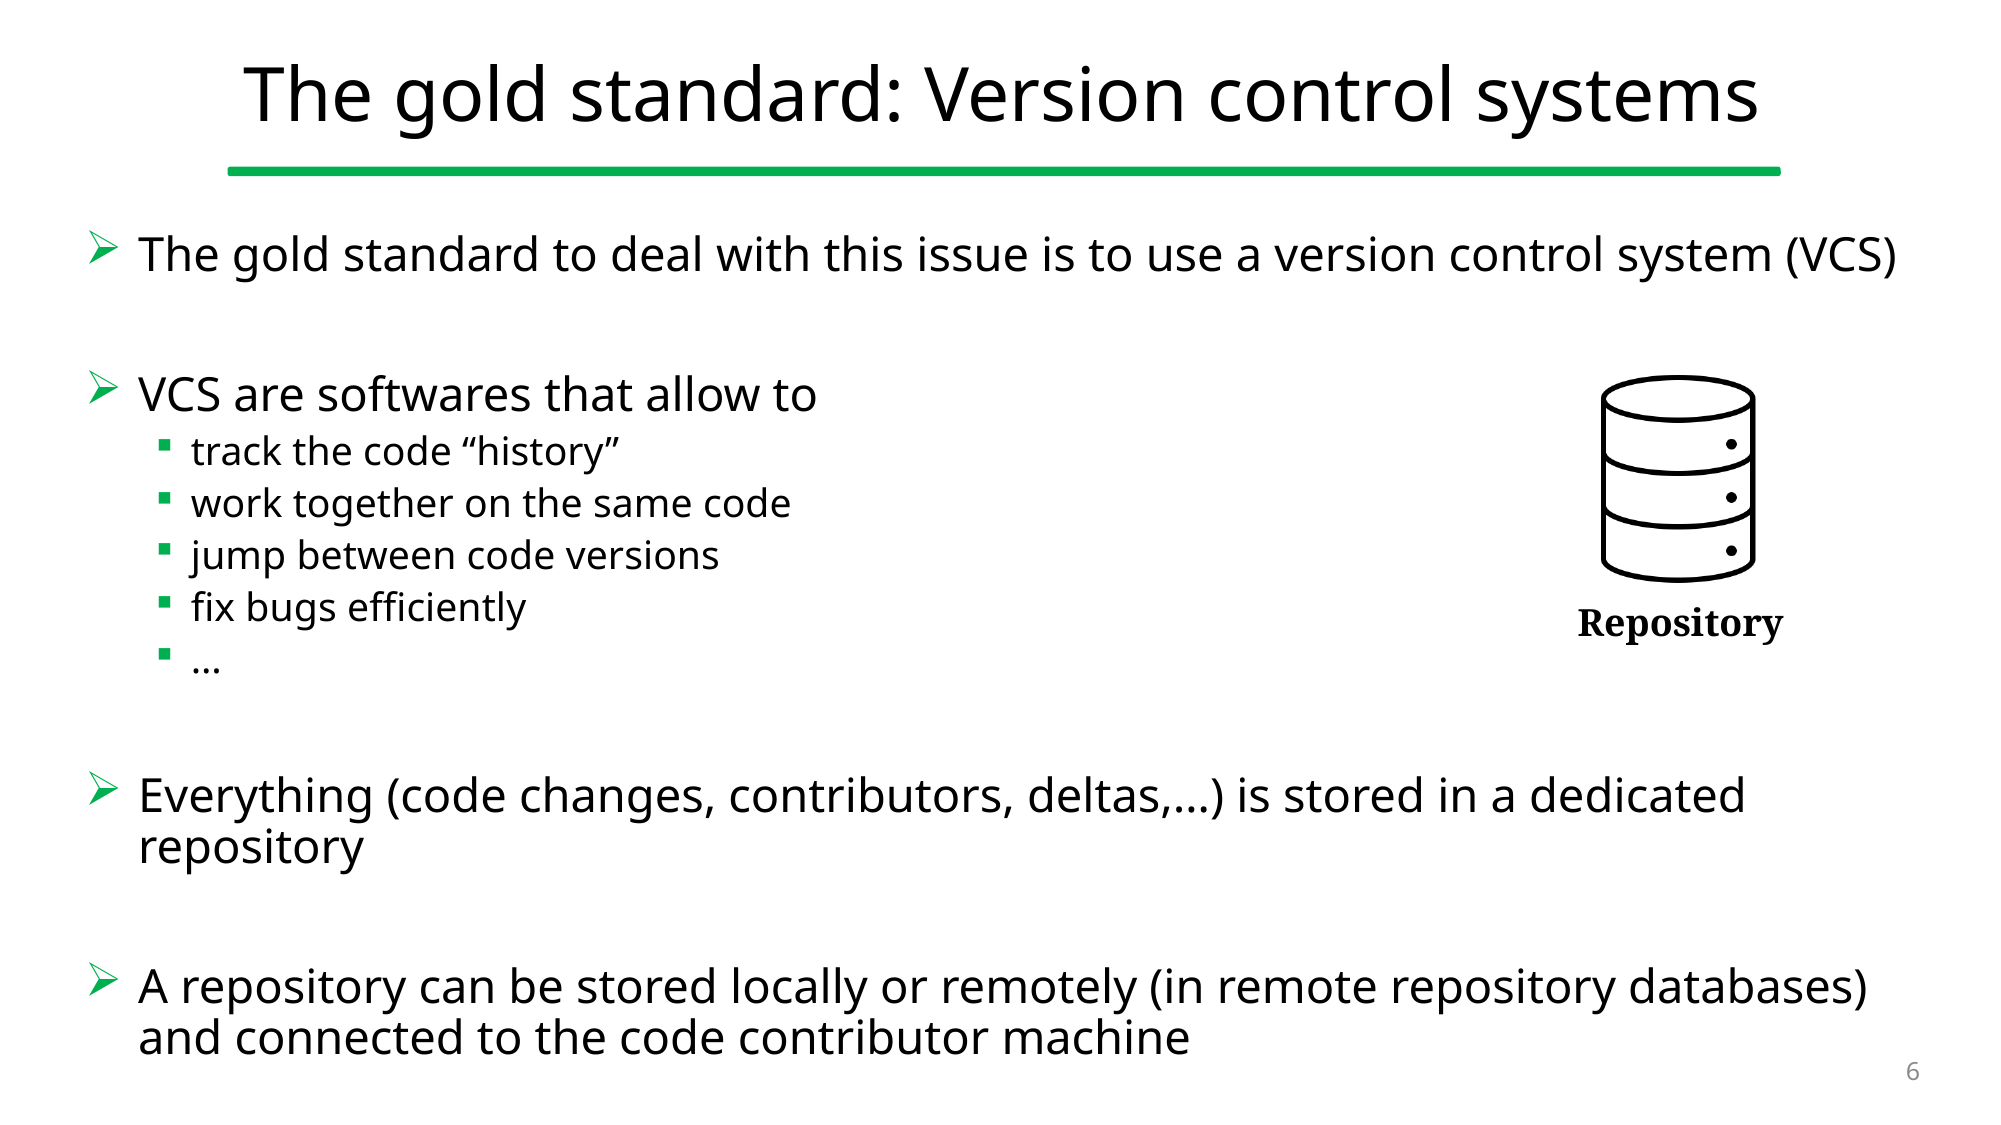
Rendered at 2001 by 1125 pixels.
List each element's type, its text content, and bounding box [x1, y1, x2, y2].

picture [1550, 348, 1806, 604]
slide_number 6 [1412, 1042, 1936, 1103]
title The gold standard: Version control systems [70, 26, 1936, 168]
text_box Repository [1563, 604, 1799, 652]
list The gold standard to deal with this issue is to use a version control system (VCS) VCS are softwares that allow to track the code “history” work together on the same code jump between code versions fix bugs efficiently … Everything (code changes, contributors, deltas,…) is stored in a dedicated repository A repository can be stored locally or remotely (in remote repository databases) and connected to the code contributor machine [70, 223, 1936, 1083]
